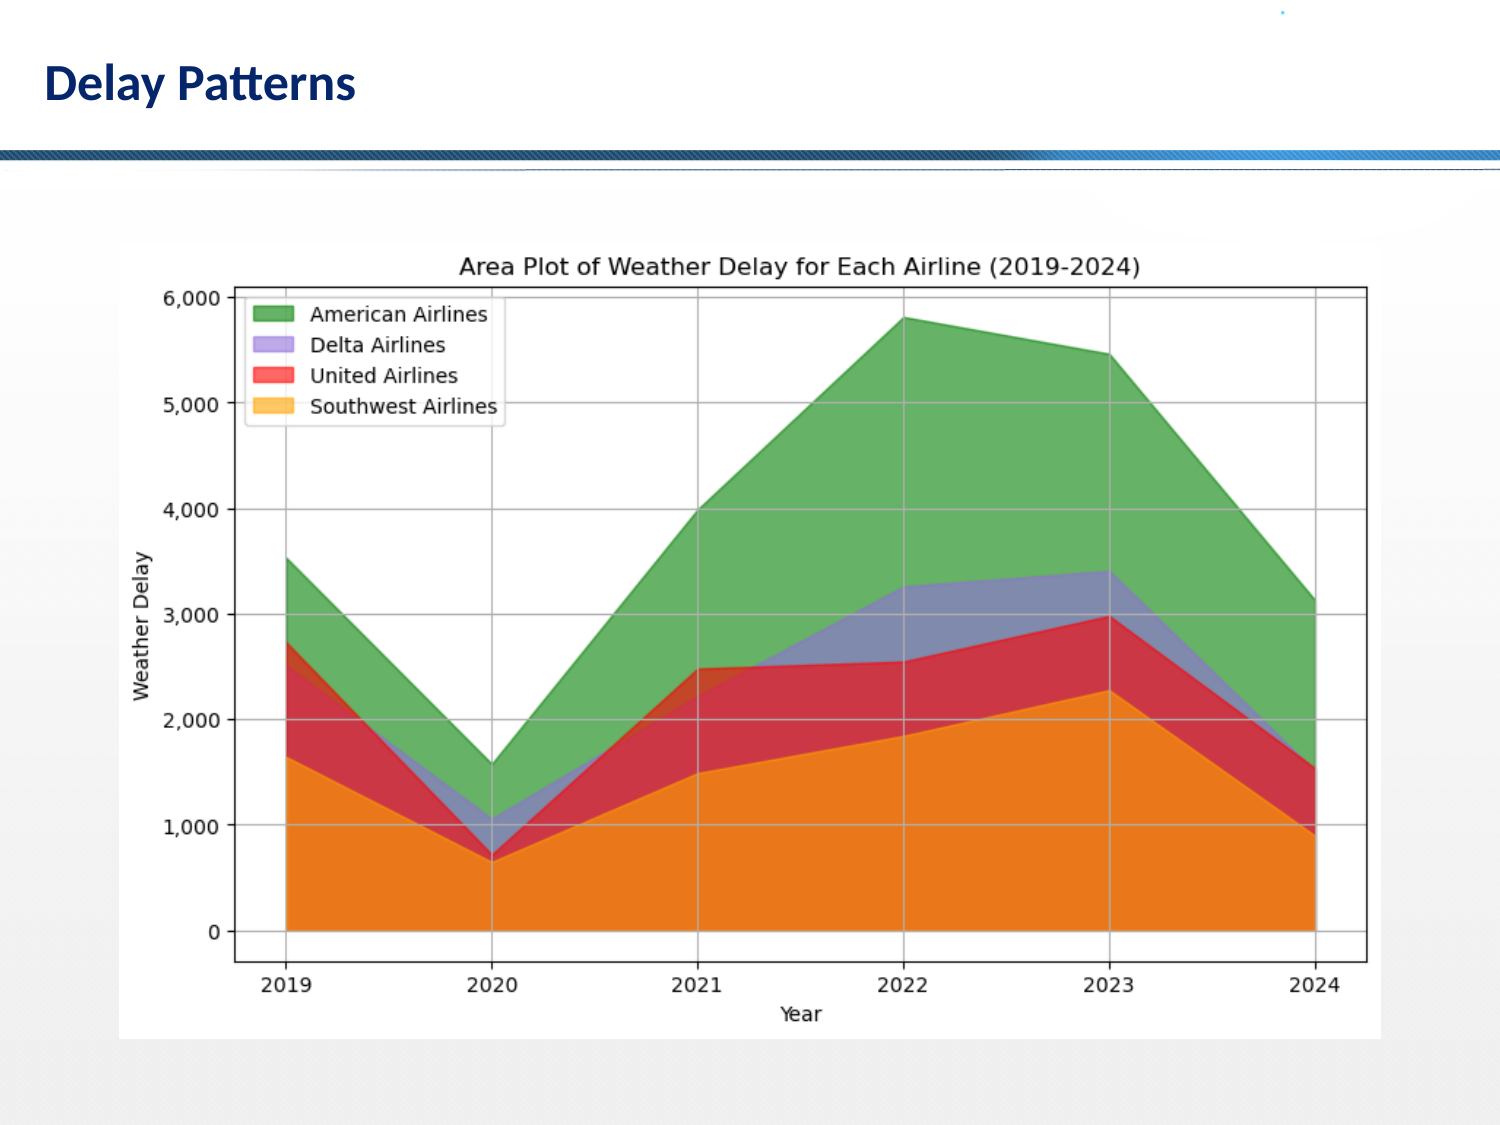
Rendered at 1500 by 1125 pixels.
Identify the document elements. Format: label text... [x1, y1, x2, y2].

title Delay Patterns [29, 14, 1287, 146]
picture [0, 0, 1500, 1125]
